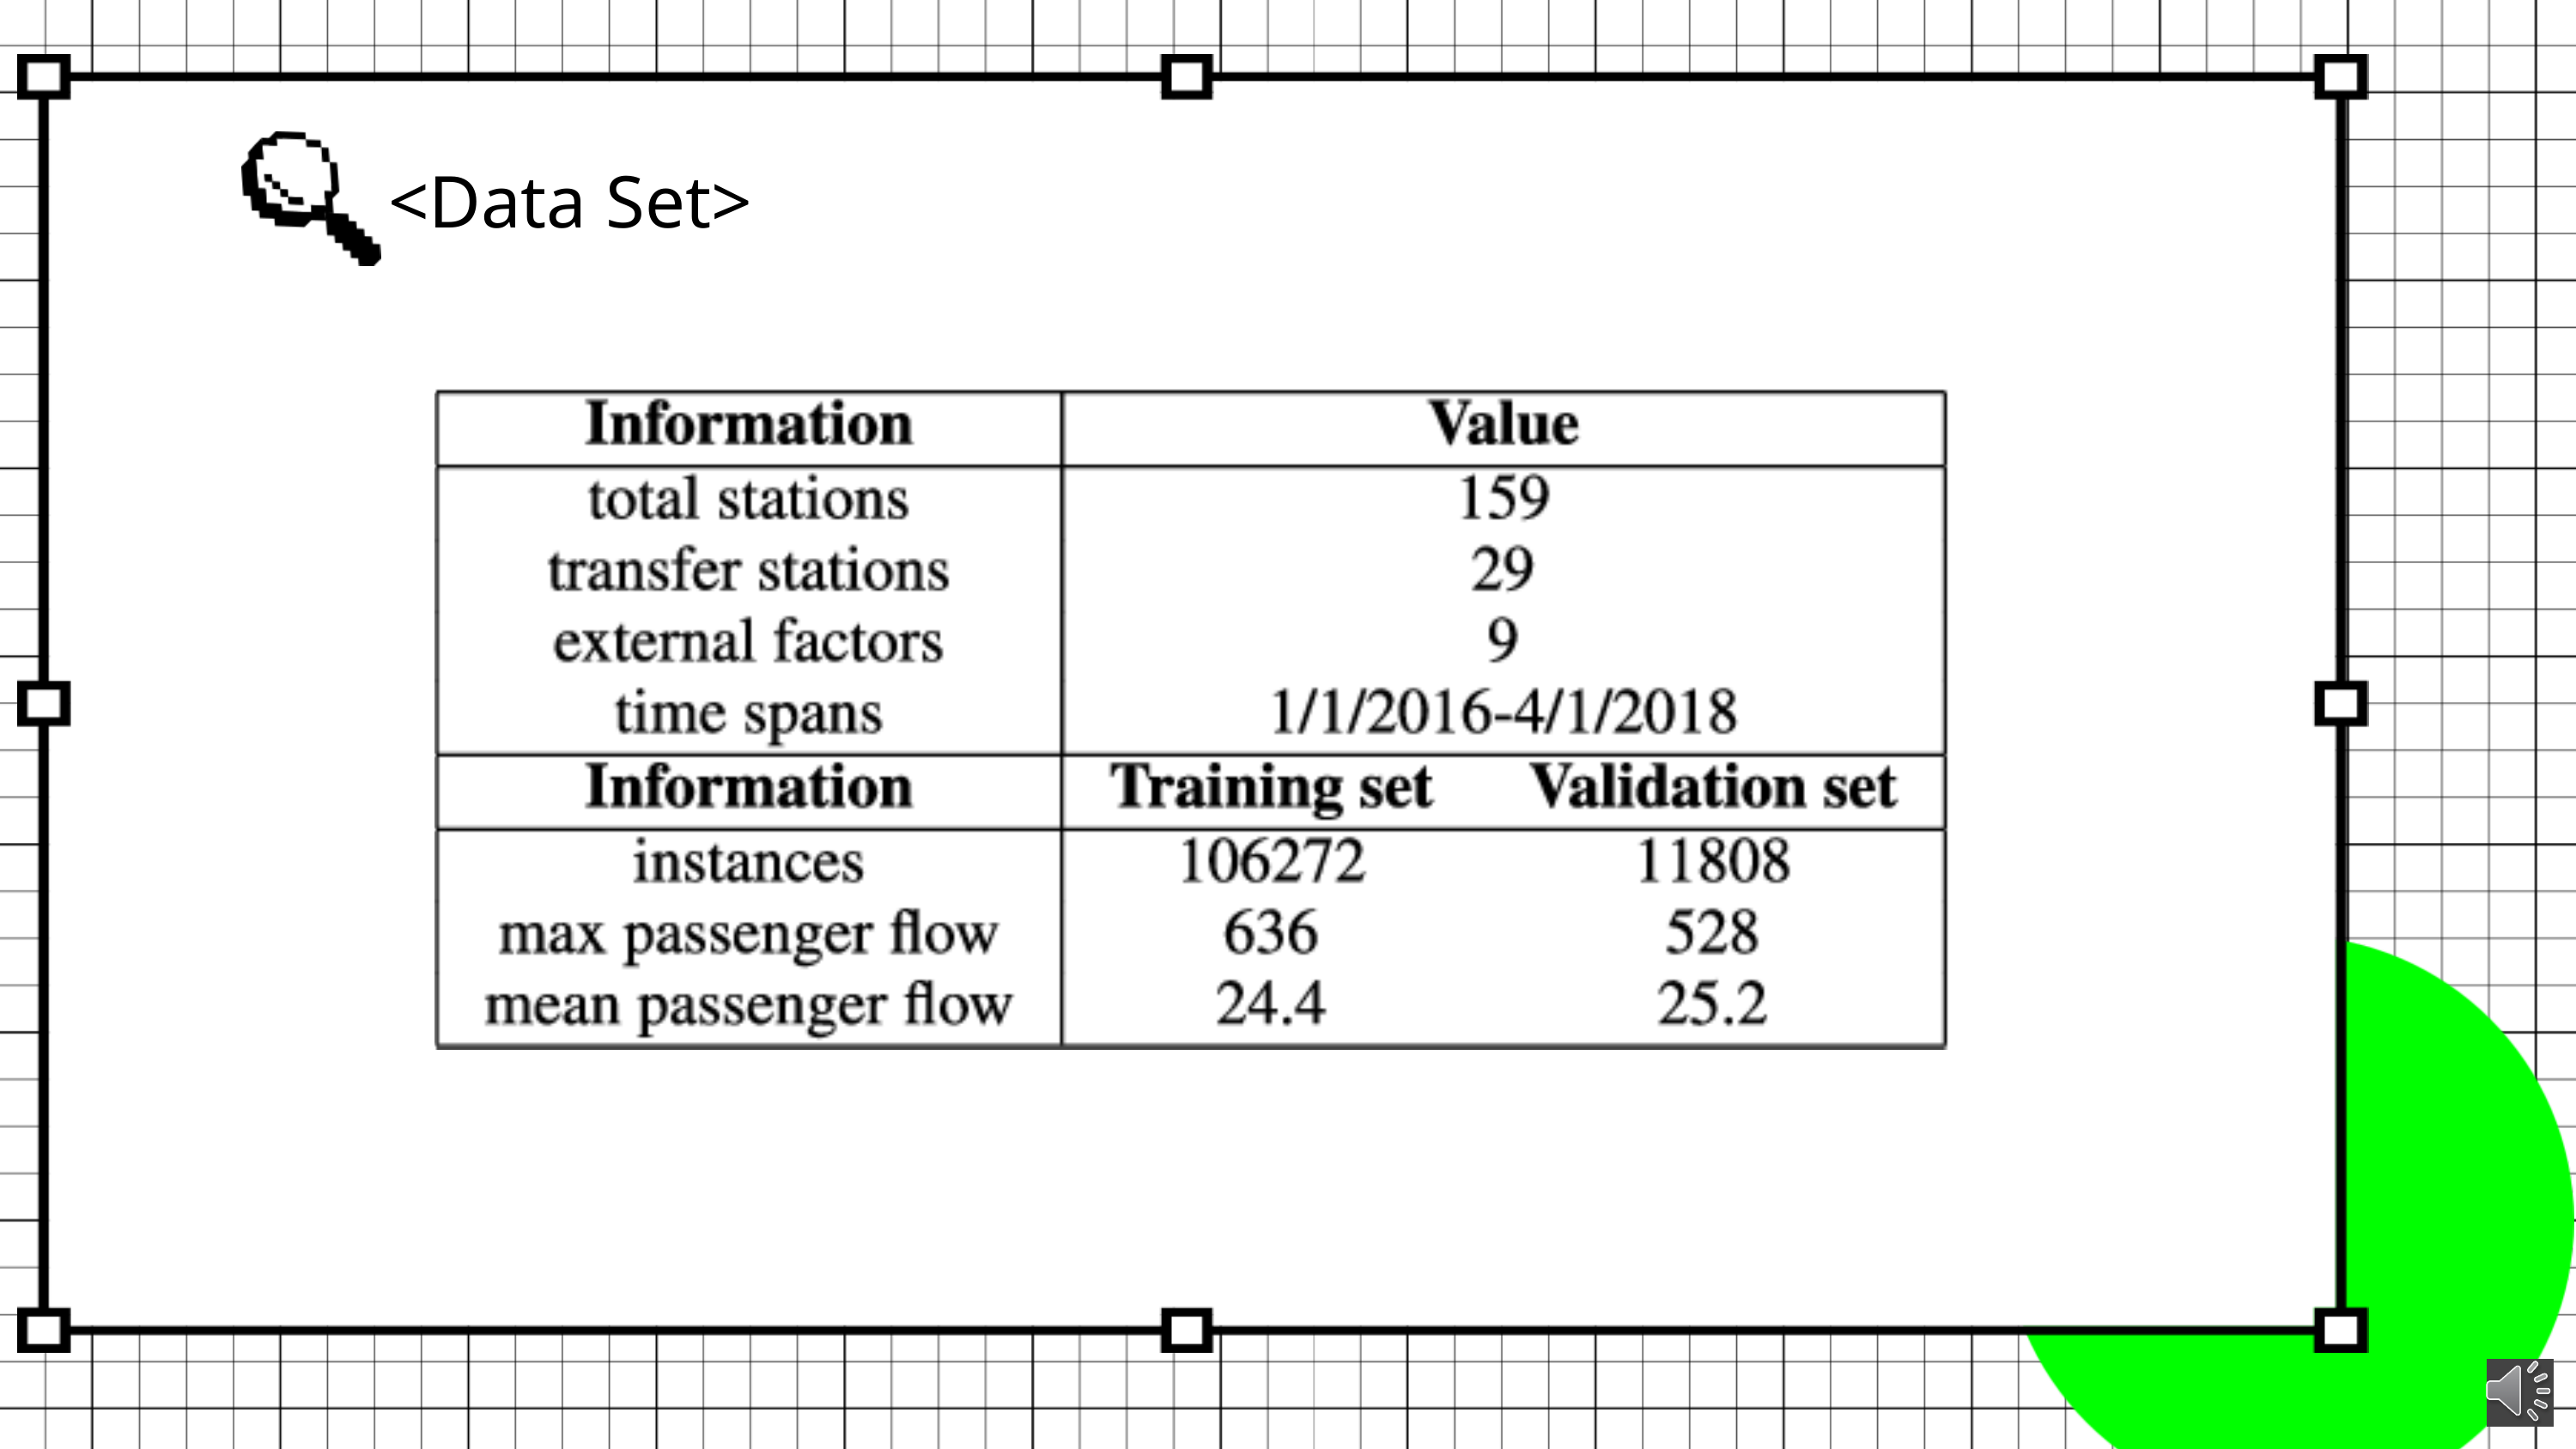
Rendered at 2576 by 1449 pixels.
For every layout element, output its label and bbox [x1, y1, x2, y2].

text_box [17, 53, 2369, 1353]
text_box [0, 0, 2576, 1449]
text_box [2003, 936, 2575, 1449]
picture [2485, 1358, 2555, 1428]
text_box [241, 131, 382, 267]
picture [434, 385, 1952, 1050]
